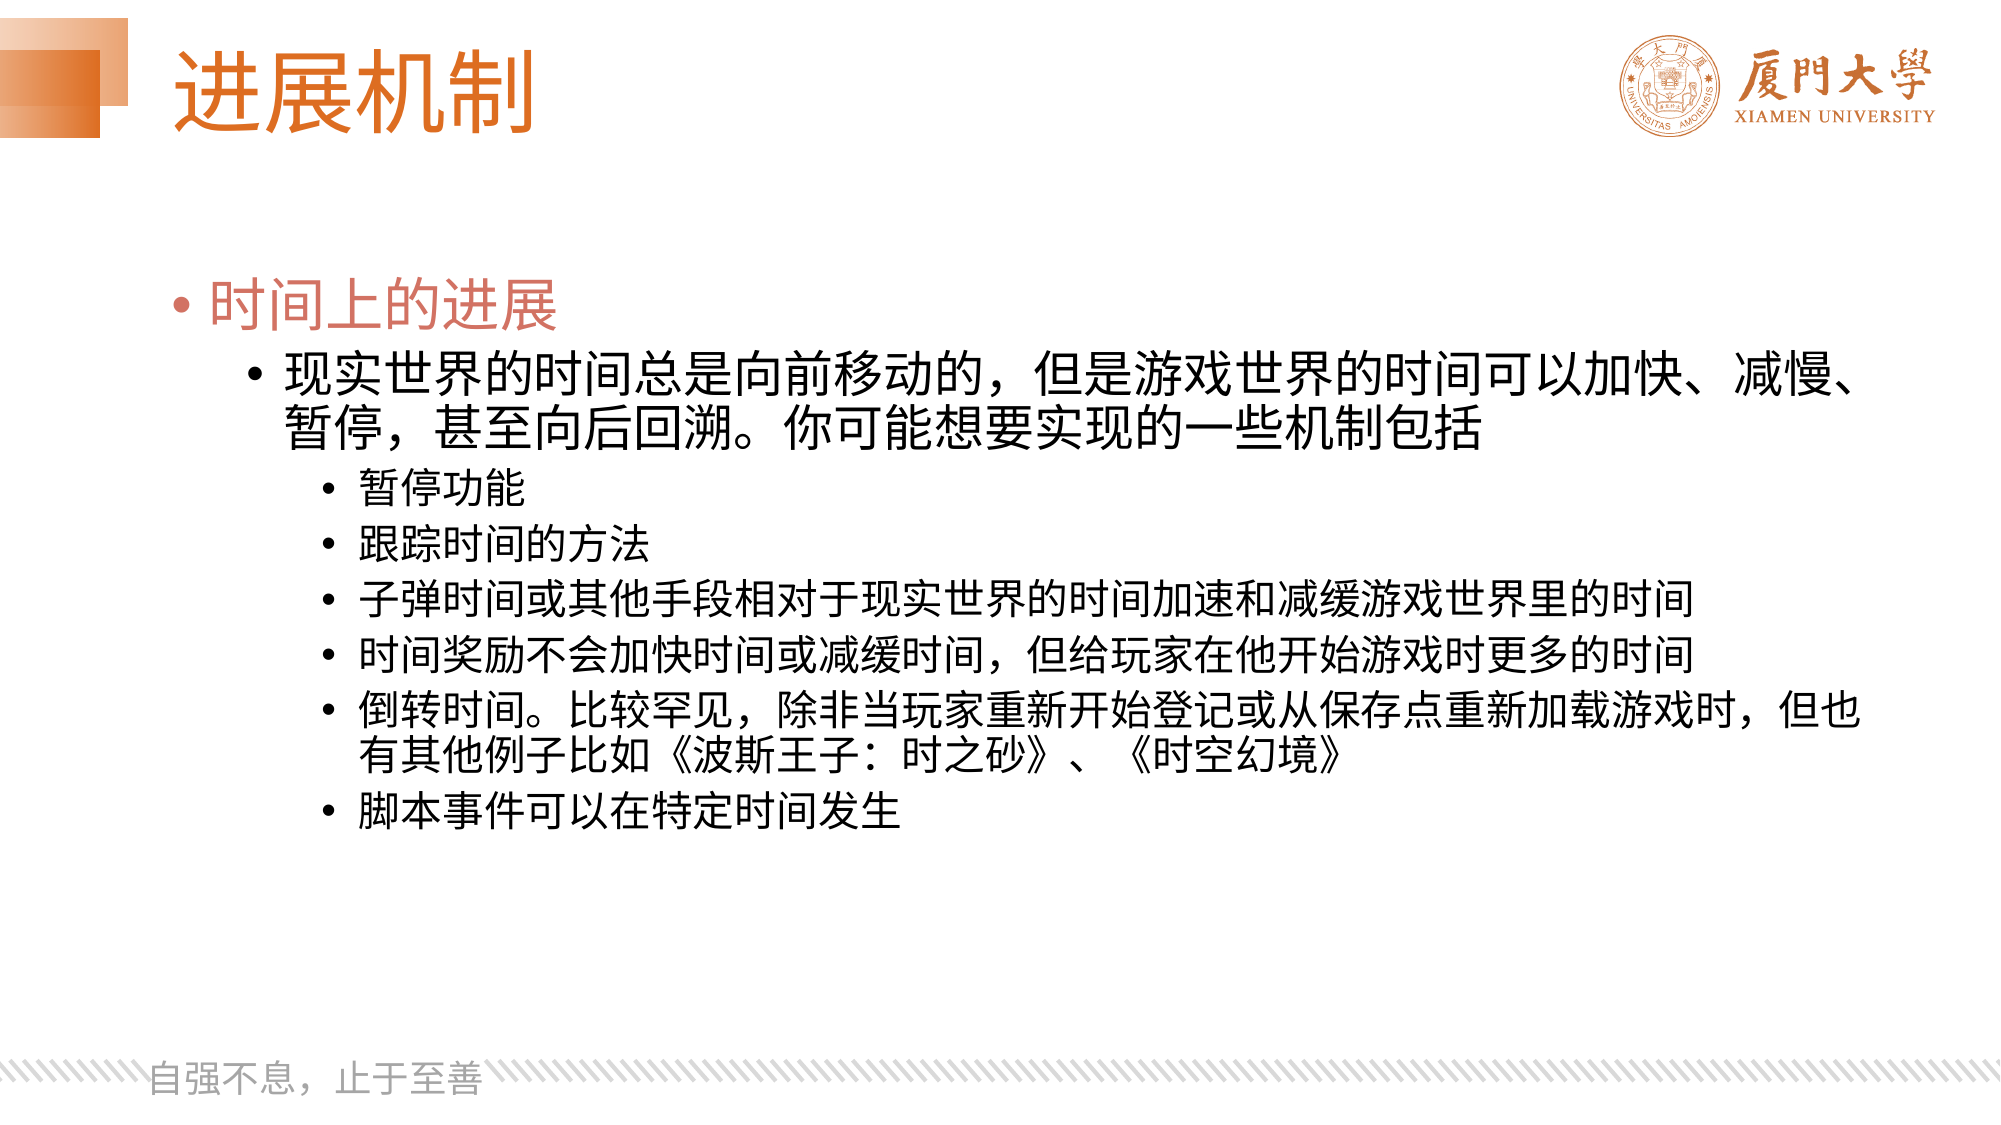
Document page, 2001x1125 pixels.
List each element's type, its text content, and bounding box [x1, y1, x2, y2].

title 进展机制 [156, 16, 1882, 177]
list 时间上的进展 现实世界的时间总是向前移动的，但是游戏世界的时间可以加快、减慢、暂停，甚至向后回溯。你可能想要实现的一些机制包括 暂停功能 跟踪时间的方法 子弹时间或其他手段相对于现实世界的时间加速和减缓游戏世界里的时间 时间奖励不会加快时间或减缓时间，但给玩家在他开始游戏时更多的时间 倒转时间。比较罕见，除非当玩家重新开始登记或从保存点重新加载游戏时，但也有其他例子比如《波斯王子：时之砂》、《时空幻境》 脚本事件可以在特定时间发生 [156, 268, 1882, 996]
